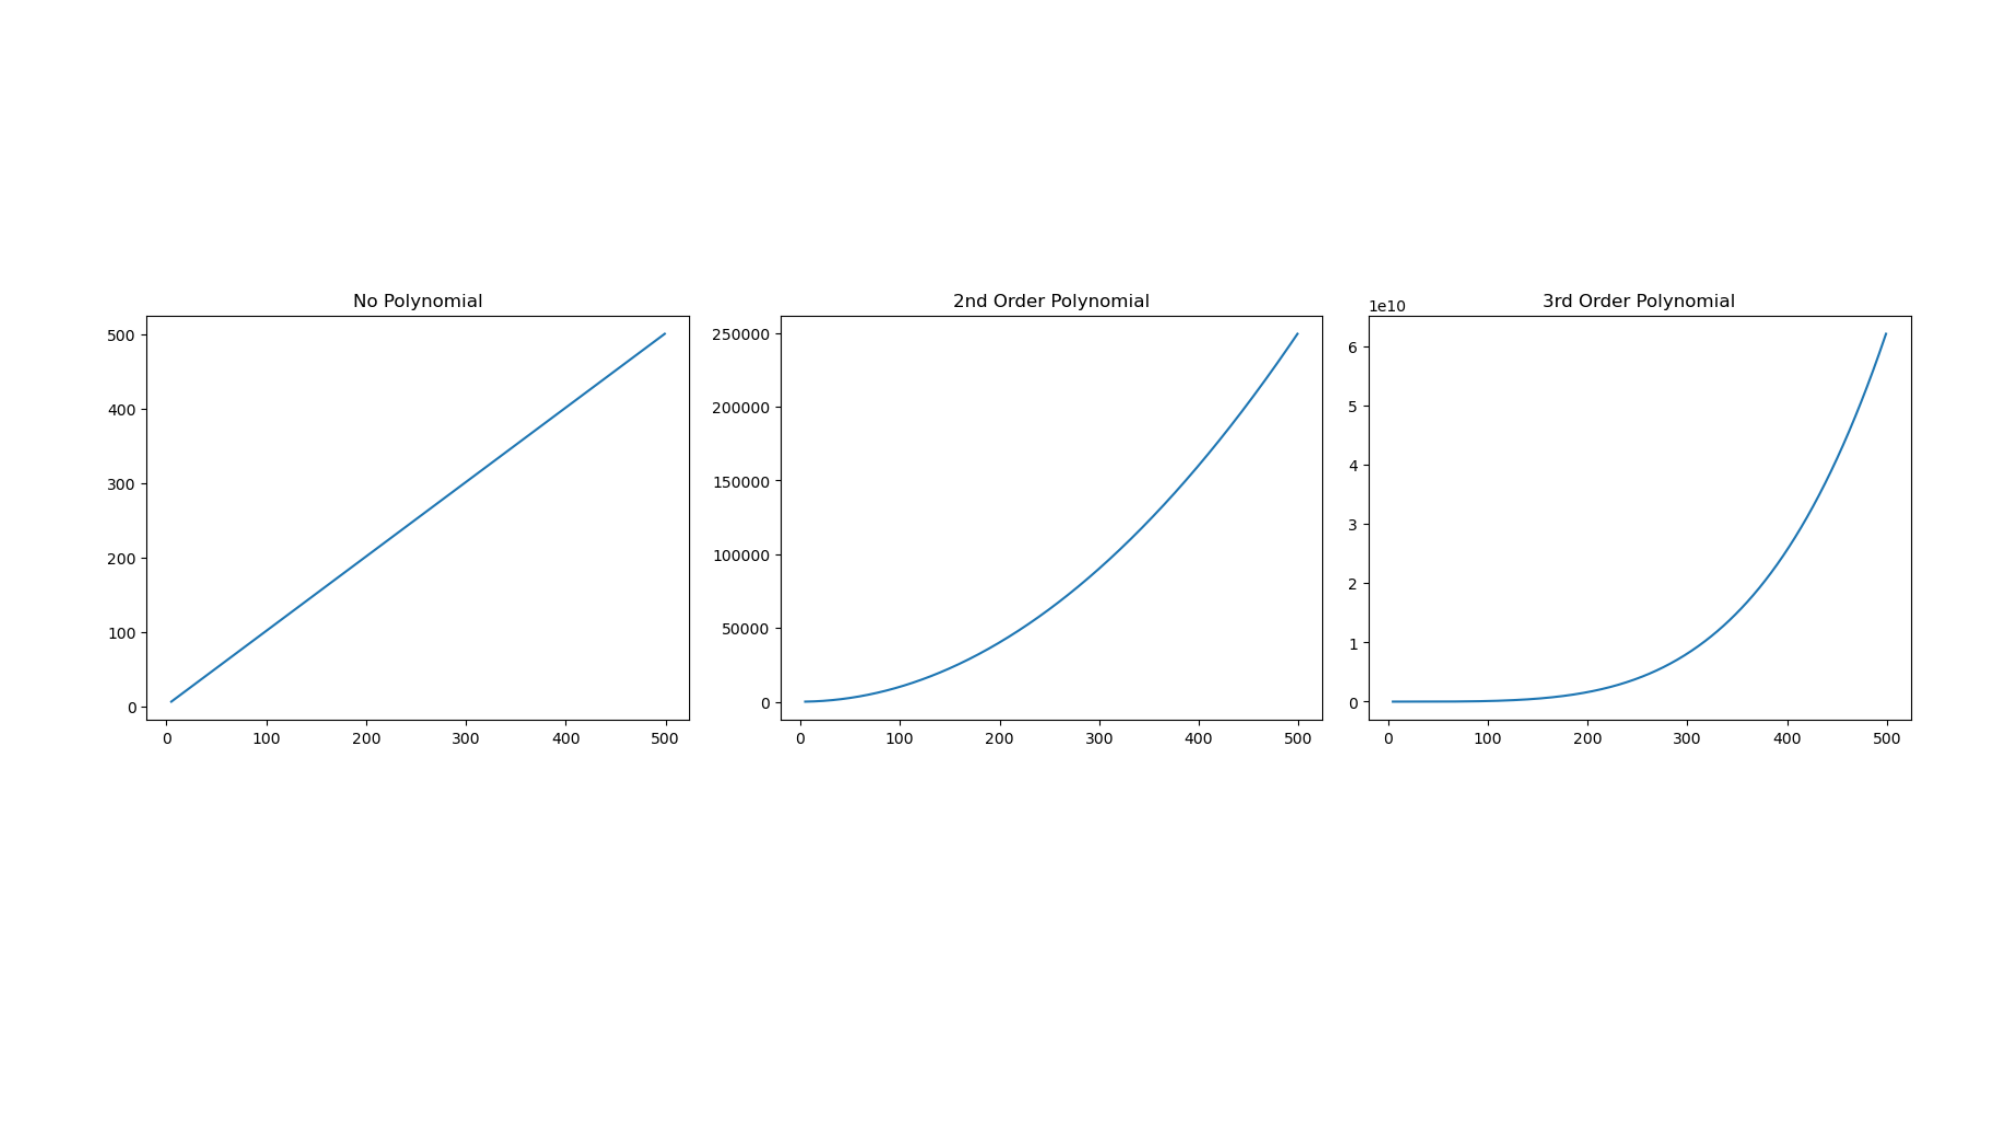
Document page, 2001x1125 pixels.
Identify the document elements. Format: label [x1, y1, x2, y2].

text_box [96, 283, 1921, 757]
